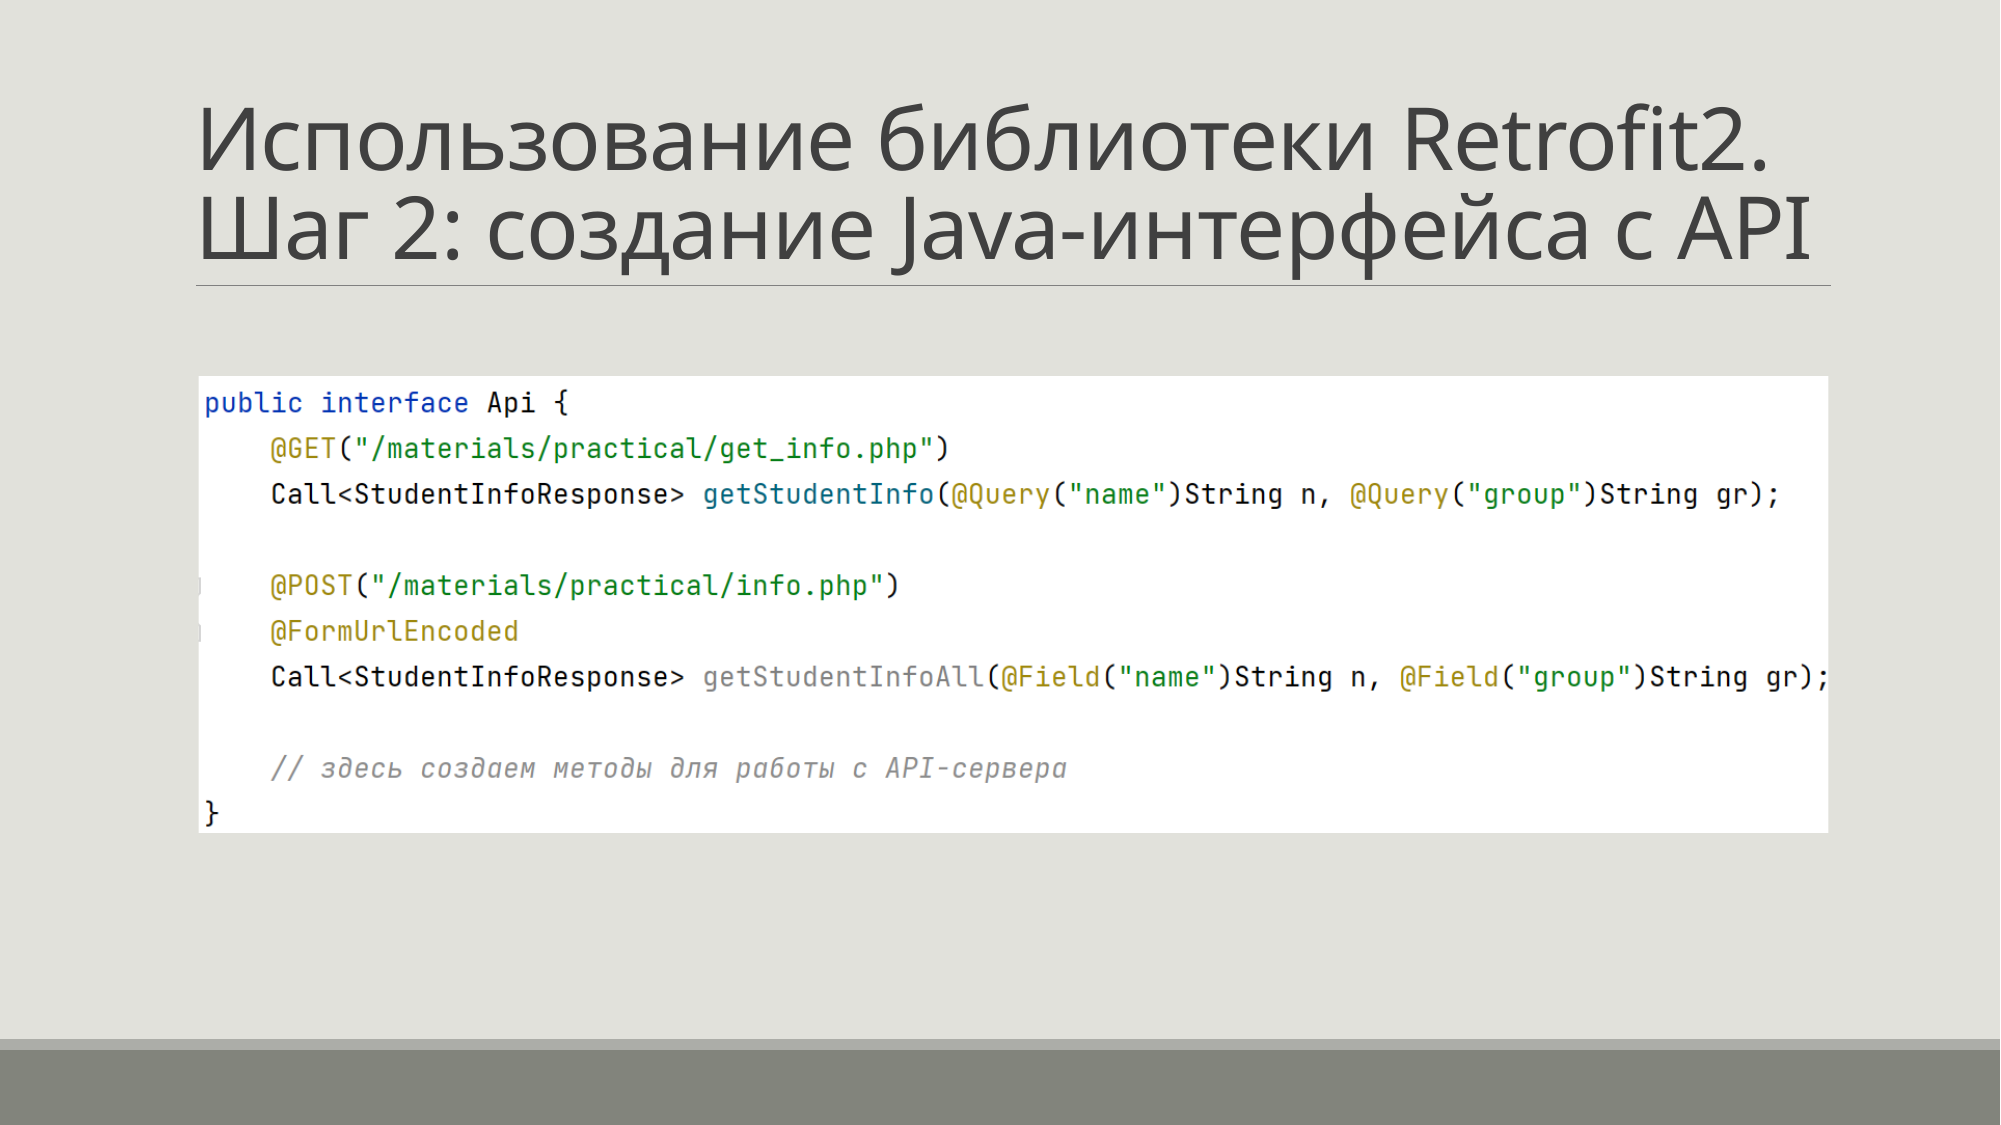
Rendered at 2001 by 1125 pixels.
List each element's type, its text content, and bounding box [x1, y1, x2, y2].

title Использование библиотеки Retrofit2. Шаг 2: создание Java-интерфейса с API [180, 47, 1830, 285]
picture [198, 376, 1829, 834]
